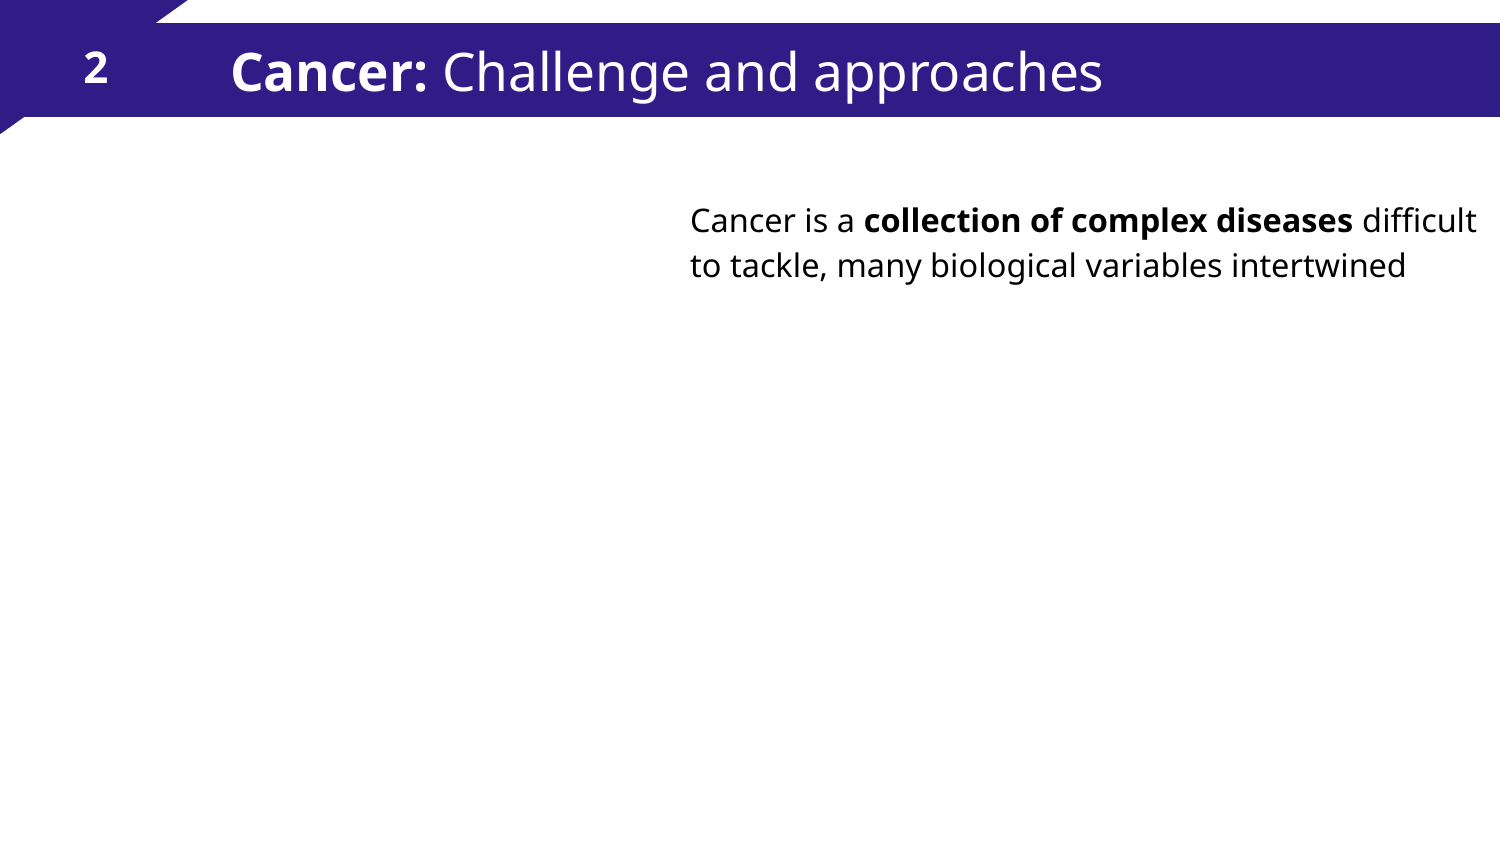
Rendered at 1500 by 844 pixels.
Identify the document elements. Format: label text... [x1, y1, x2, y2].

list Cancer is a collection of complex diseases difficult to tackle, many biological variables intertwined [675, 179, 1493, 306]
title Cancer: Challenge and approaches [26, 23, 1500, 117]
slide_number ‹#› [33, 37, 124, 103]
text_box [0, 0, 188, 135]
